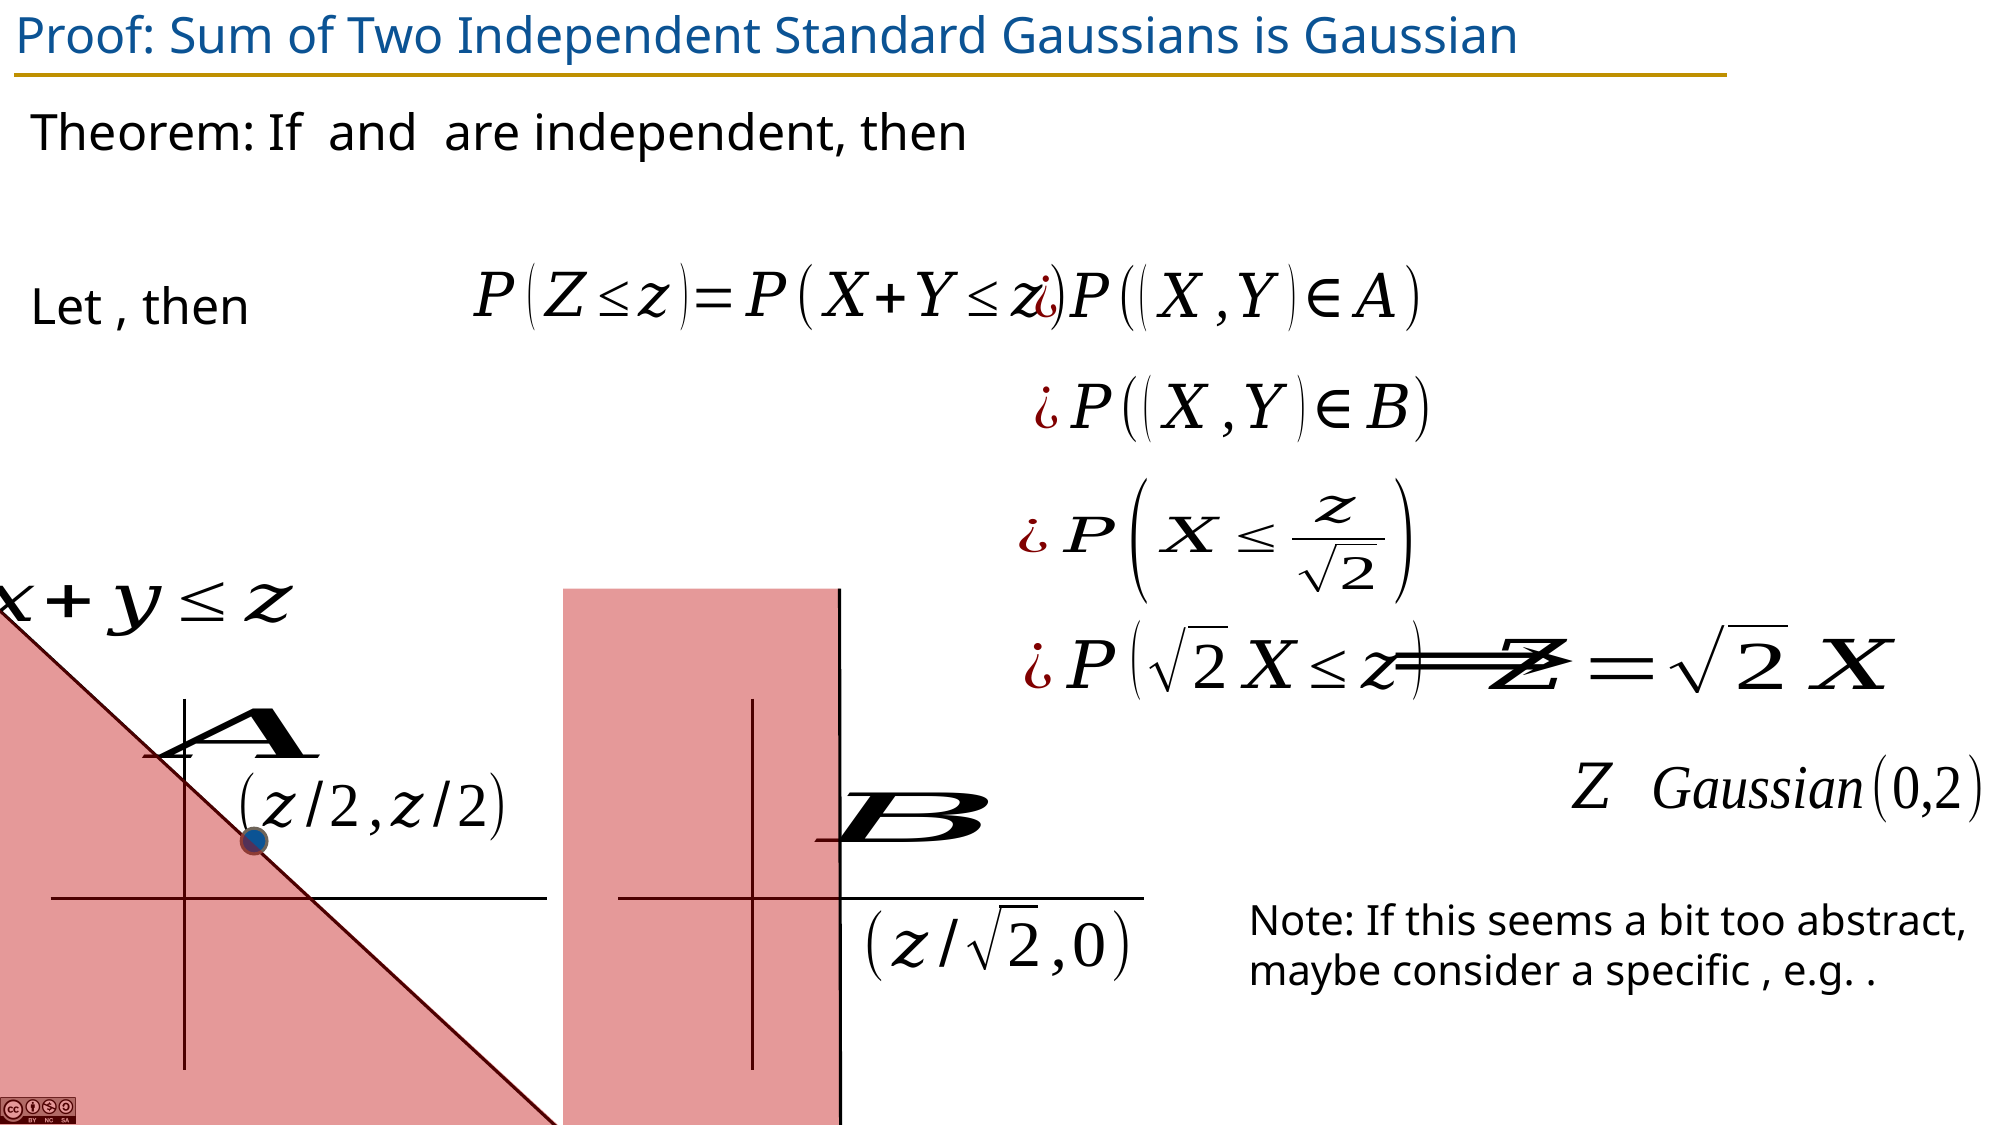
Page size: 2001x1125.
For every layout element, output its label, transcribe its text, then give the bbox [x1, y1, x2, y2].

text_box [562, 588, 1145, 1125]
title Proof: Sum of Two Independent Standard Gaussians is Gaussian [0, 0, 1725, 75]
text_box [0, 532, 635, 1125]
